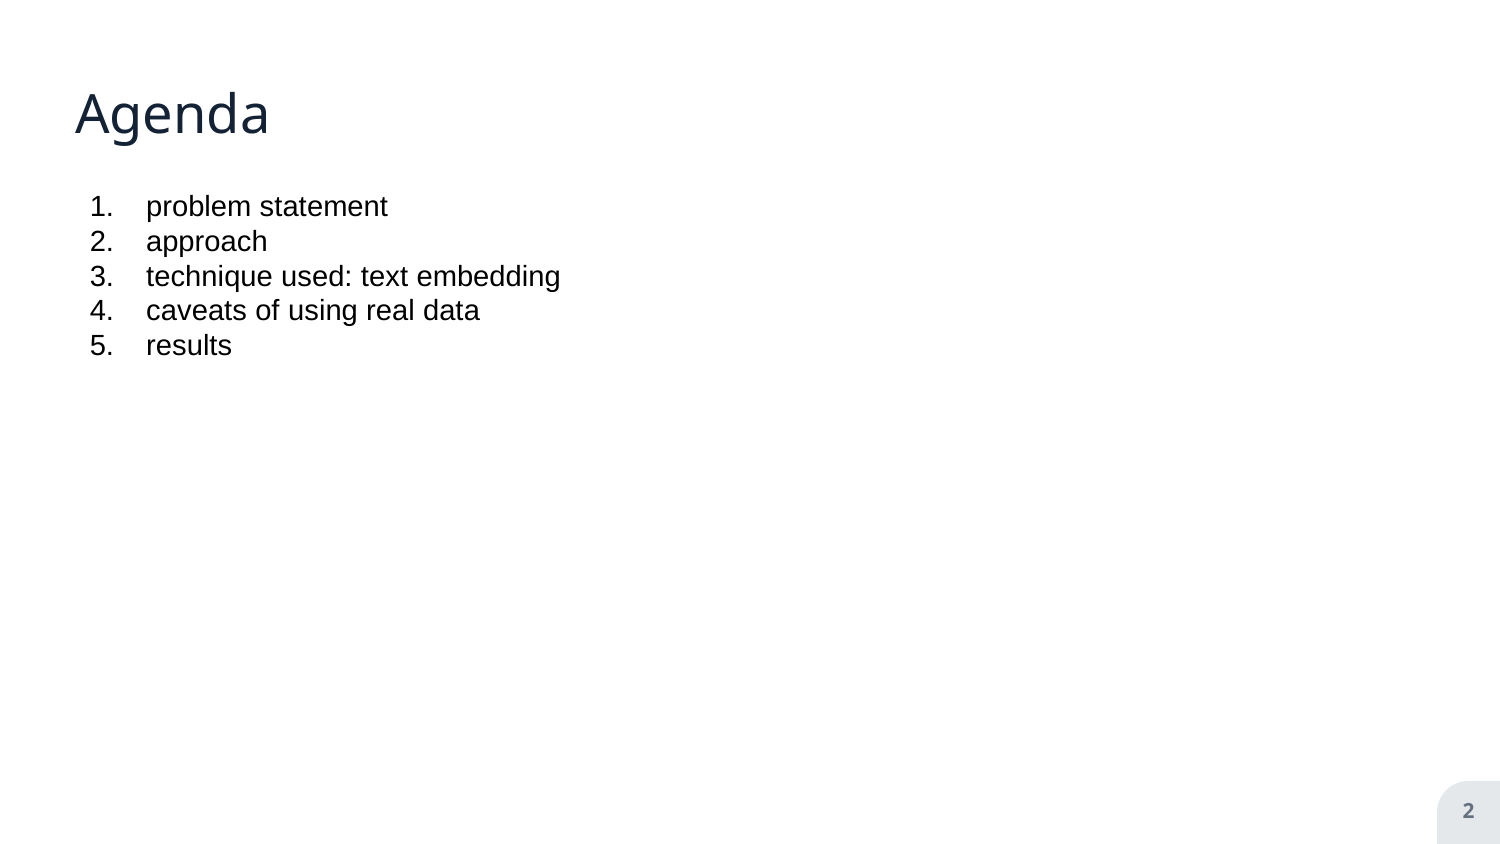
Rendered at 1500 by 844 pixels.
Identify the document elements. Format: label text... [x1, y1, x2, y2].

text_box problem statement approach technique used: text embedding caveats of using real data results [75, 179, 1217, 439]
slide_number 2 [1437, 780, 1500, 844]
title Agenda [75, 0, 596, 179]
